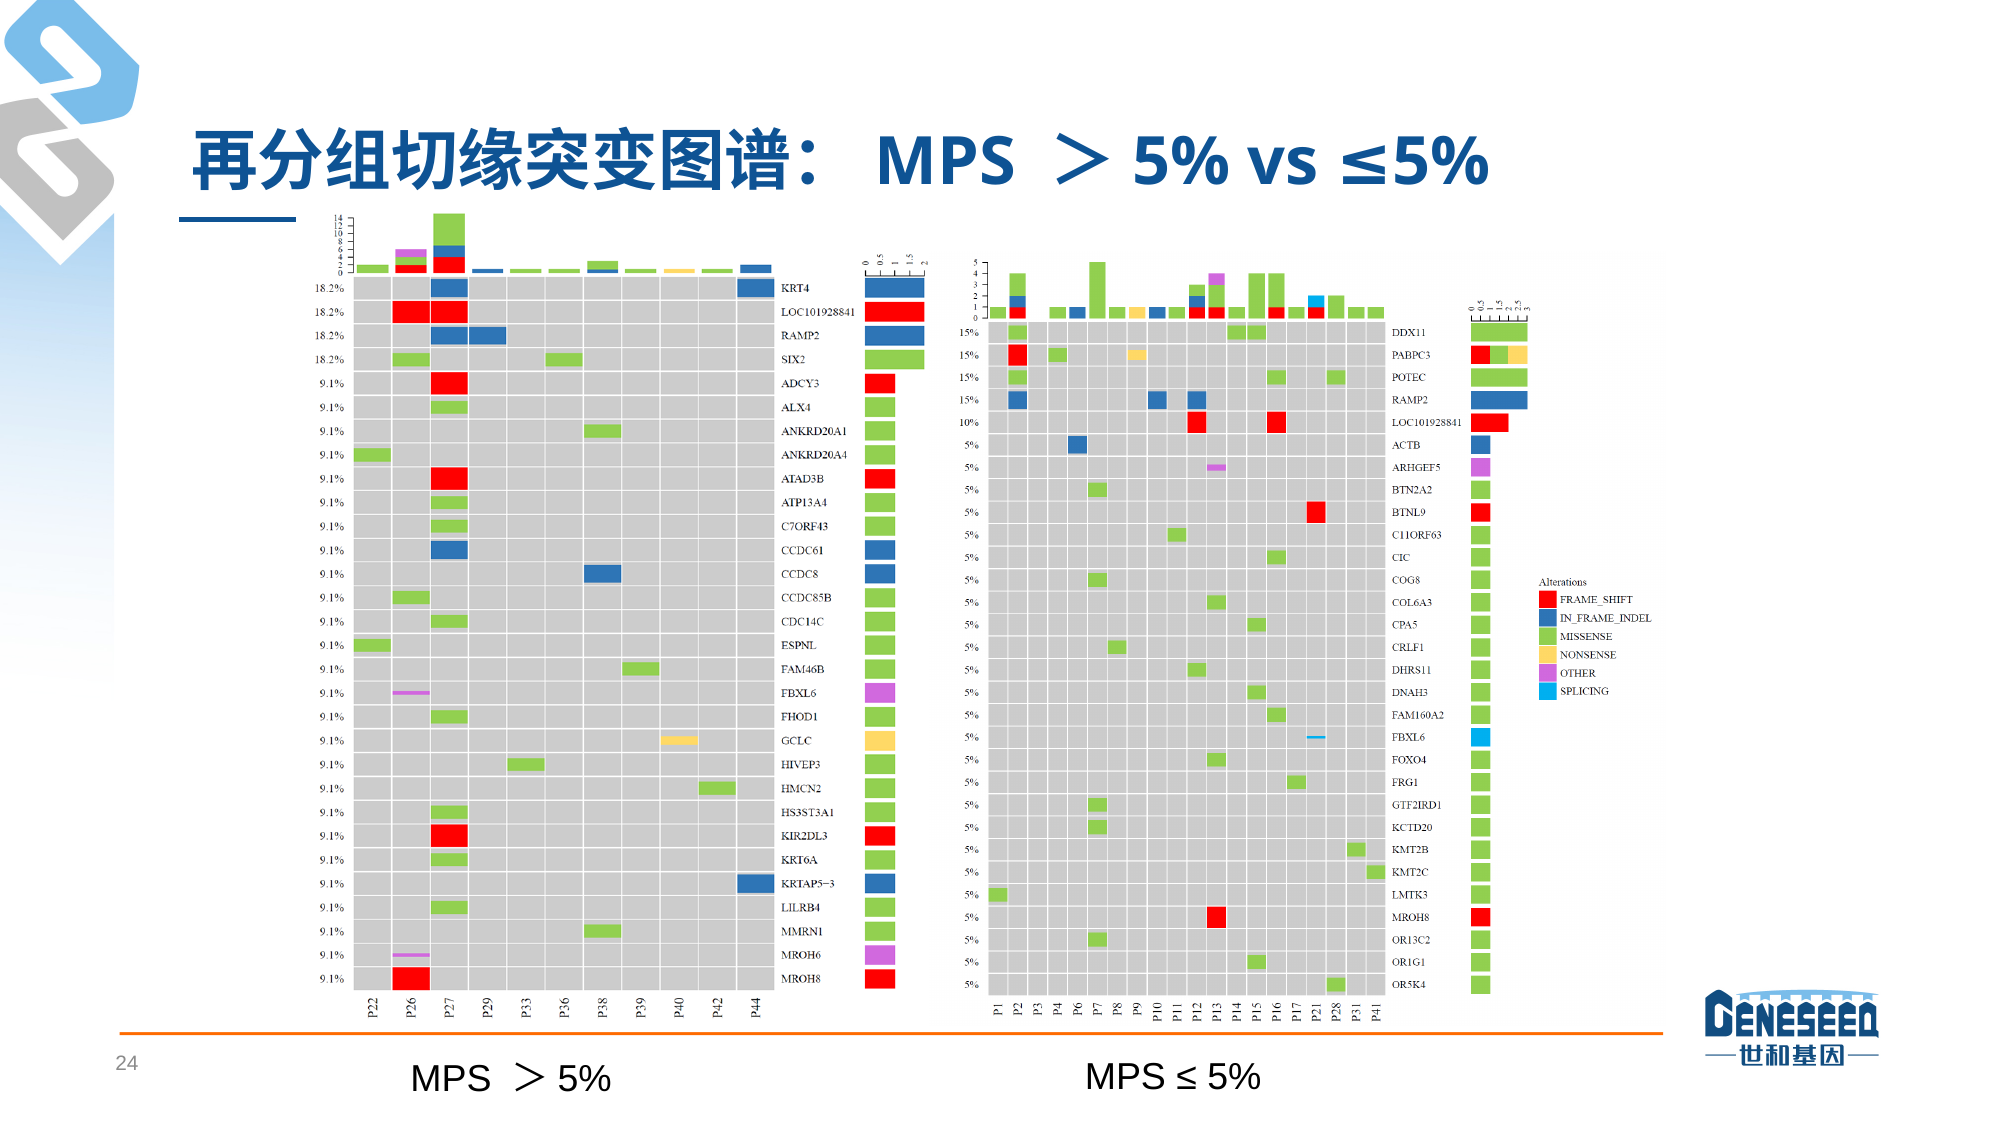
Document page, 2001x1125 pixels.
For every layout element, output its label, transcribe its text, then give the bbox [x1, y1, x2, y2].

text_box MPS ≤ 5% [1070, 1045, 1410, 1105]
picture [0, 0, 2001, 1125]
slide_number 24 [100, 1035, 544, 1088]
text_box MPS ＞5% [395, 1046, 735, 1107]
title 再分组切缘突变图谱：MPS ＞5% vs ≤5% [176, 99, 1900, 216]
